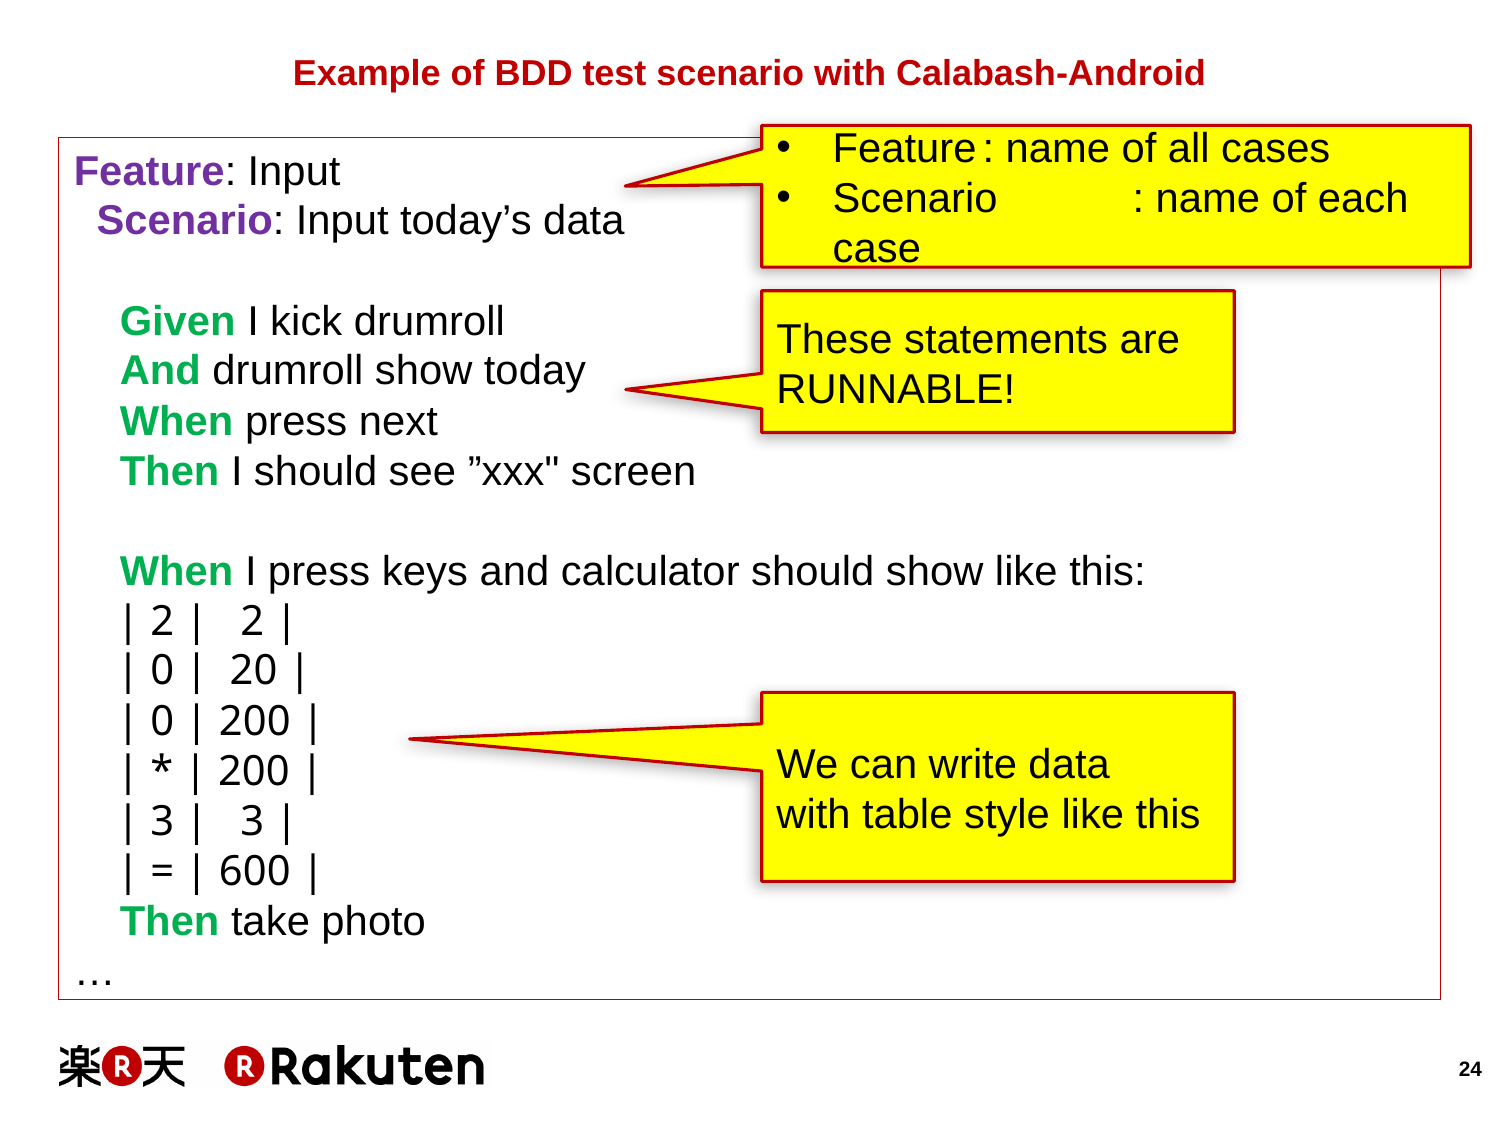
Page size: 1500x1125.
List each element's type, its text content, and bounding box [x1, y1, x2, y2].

text_box Feature : name of all cases Scenario : name of each case [624, 124, 1472, 268]
title Example of BDD test scenario with Calabash-Android [59, 41, 1441, 101]
text_box Feature: Input Scenario: Input today’s data Given I kick drumroll And drumroll show today When press next Then I should see ”xxx" screen When I press keys and calculator should show like this: | 2 | 2 | | 0 | 20 | | 0 | 200 | | * | 200 | | 3 | 3 | | = | 600 | Then take photo … [58, 137, 1441, 1000]
picture [53, 1039, 491, 1093]
text_box We can write data with table style like this [408, 691, 1235, 883]
text_box These statements are RUNNABLE! [624, 289, 1235, 434]
